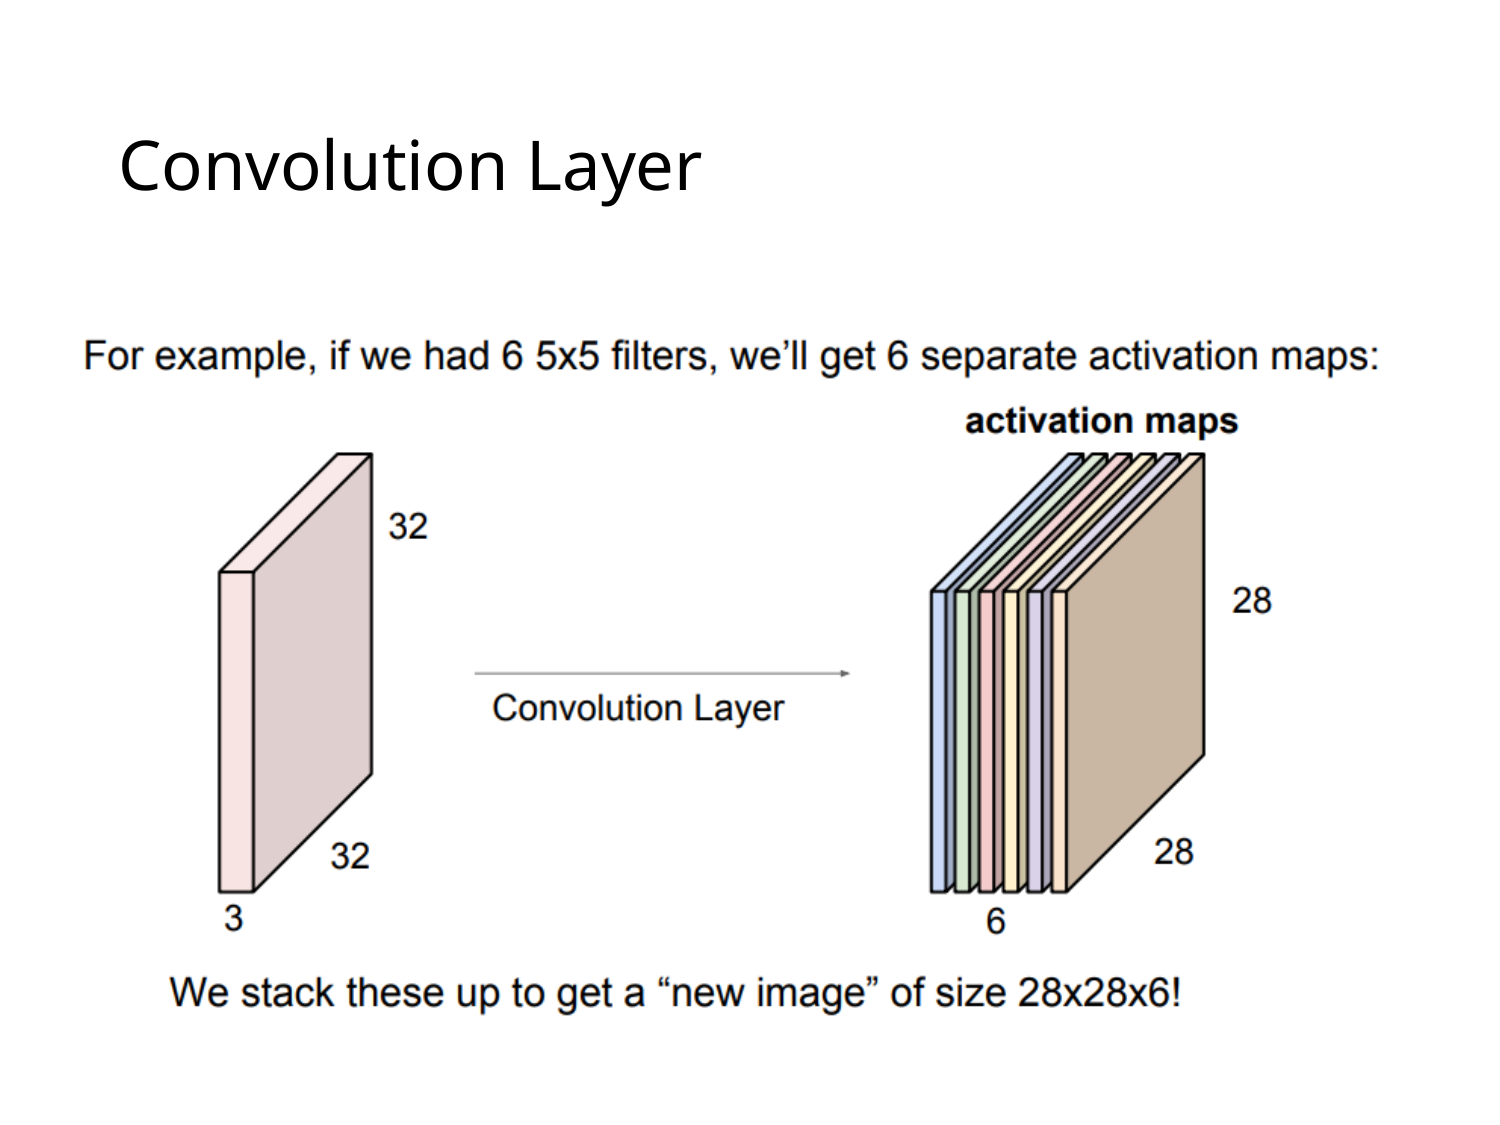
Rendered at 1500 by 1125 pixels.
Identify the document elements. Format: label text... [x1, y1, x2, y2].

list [62, 312, 1413, 1020]
title Convolution Layer [103, 59, 1397, 278]
